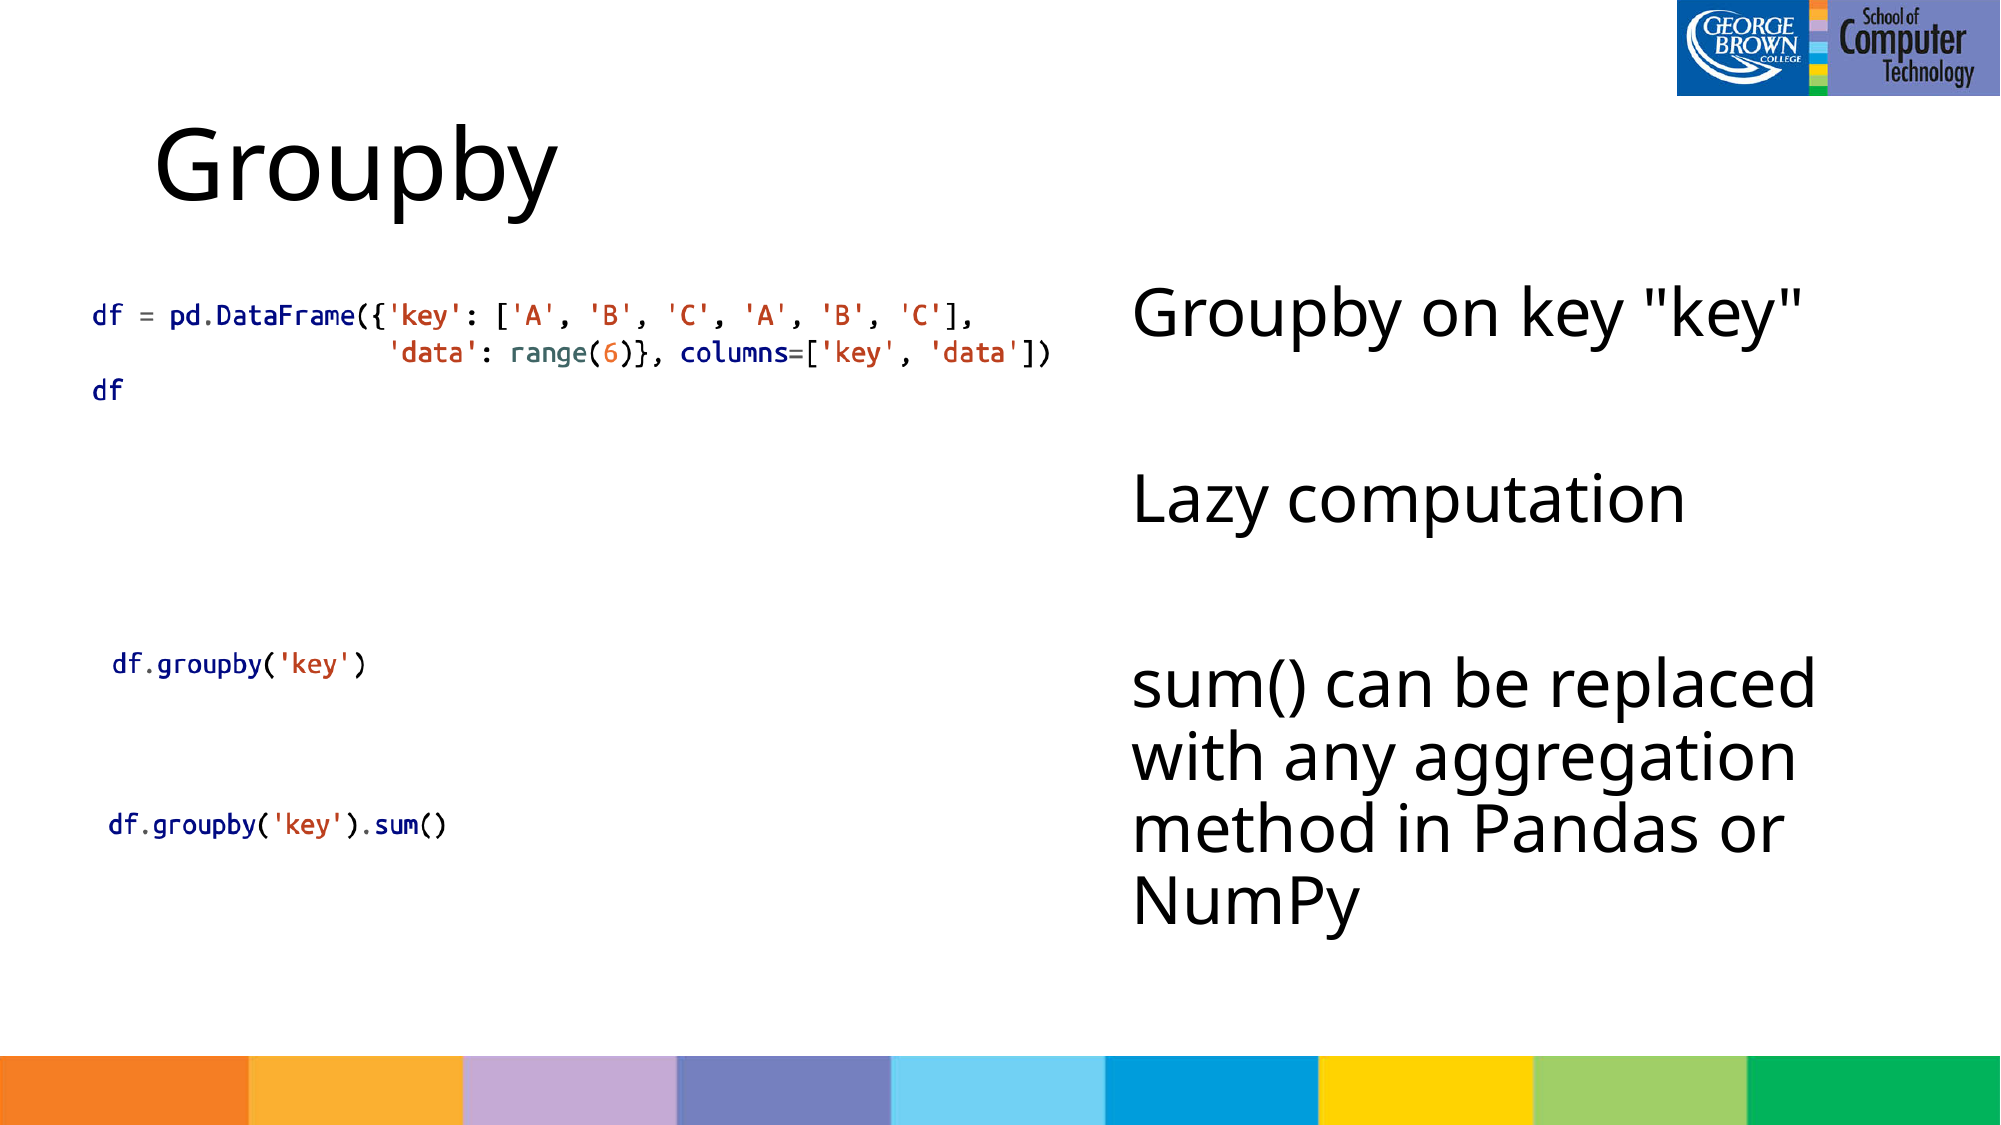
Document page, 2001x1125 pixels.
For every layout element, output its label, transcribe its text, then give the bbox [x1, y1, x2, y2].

picture [83, 289, 1064, 415]
picture [0, 1056, 1105, 1125]
picture [98, 639, 374, 693]
picture [1677, 0, 2000, 96]
picture [1318, 1056, 2000, 1125]
picture [98, 801, 455, 849]
list Groupby on key "key" Lazy computation sum() can be replaced with any aggregation method in Pandas or NumPy [1116, 271, 1942, 986]
title Groupby [137, 59, 1863, 278]
